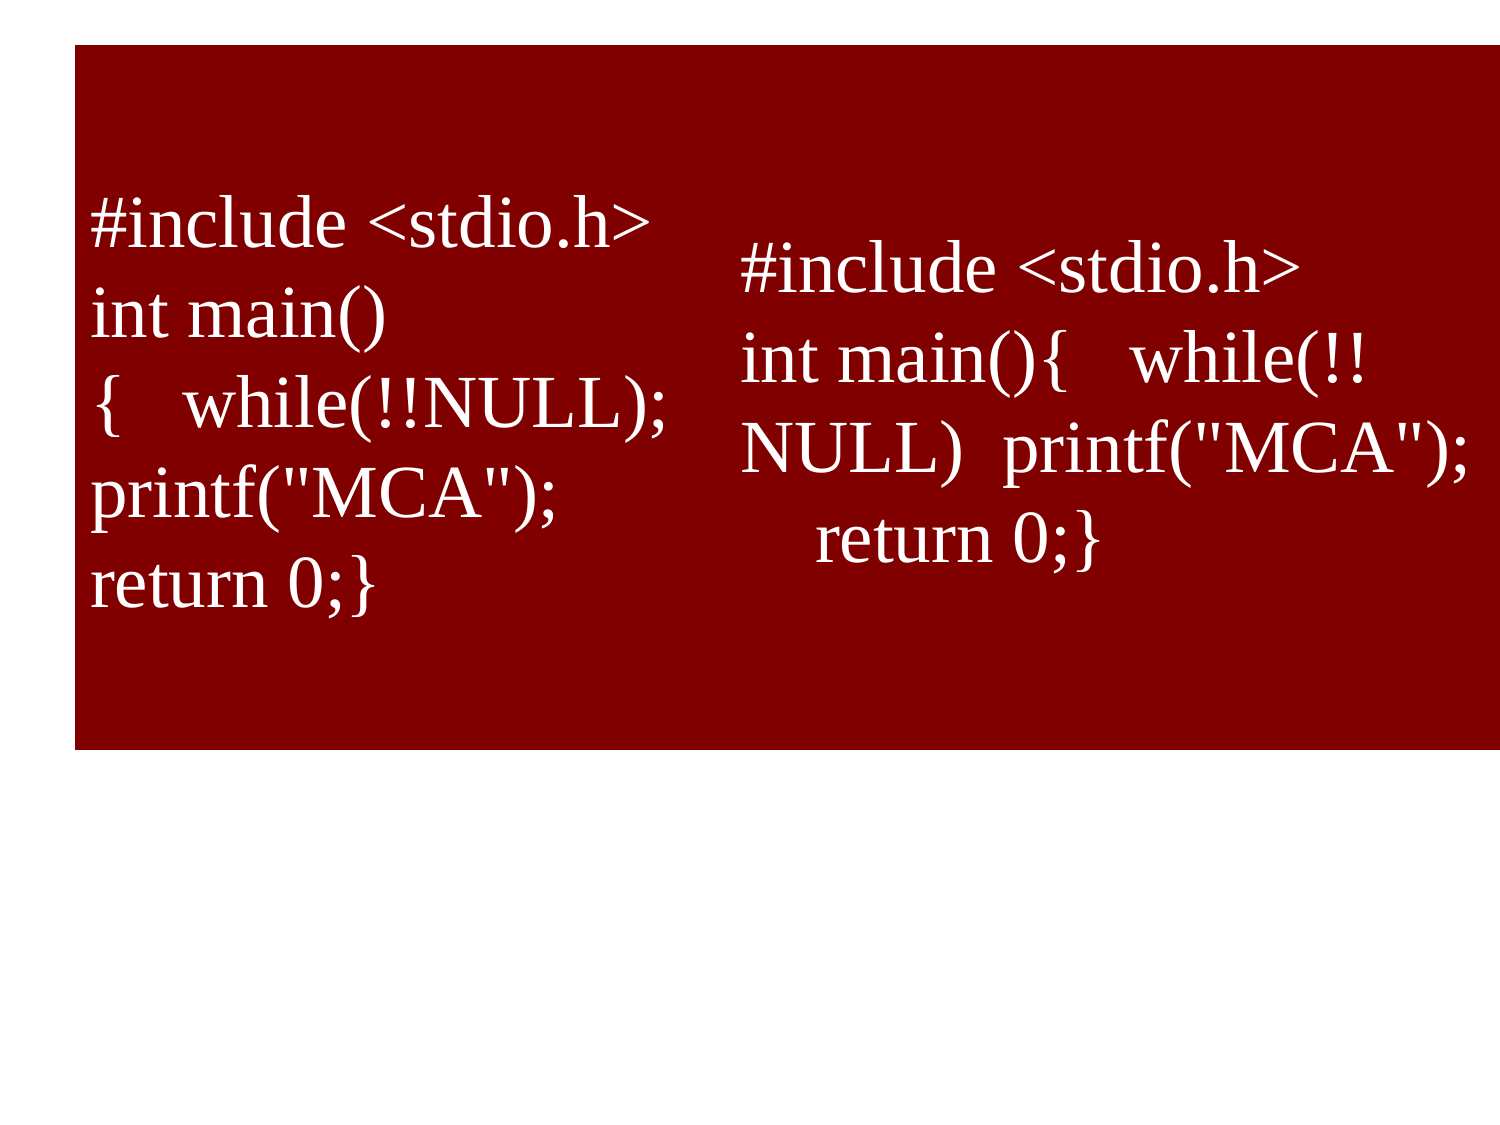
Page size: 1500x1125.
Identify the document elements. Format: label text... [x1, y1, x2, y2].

title #include <stdio.h> int main() { while(!!NULL); printf("MCA"); return 0;} [74, 44, 726, 751]
text_box #include <stdio.h> int main(){ while(!!NULL) printf("MCA"); return 0;} [725, 45, 1500, 750]
